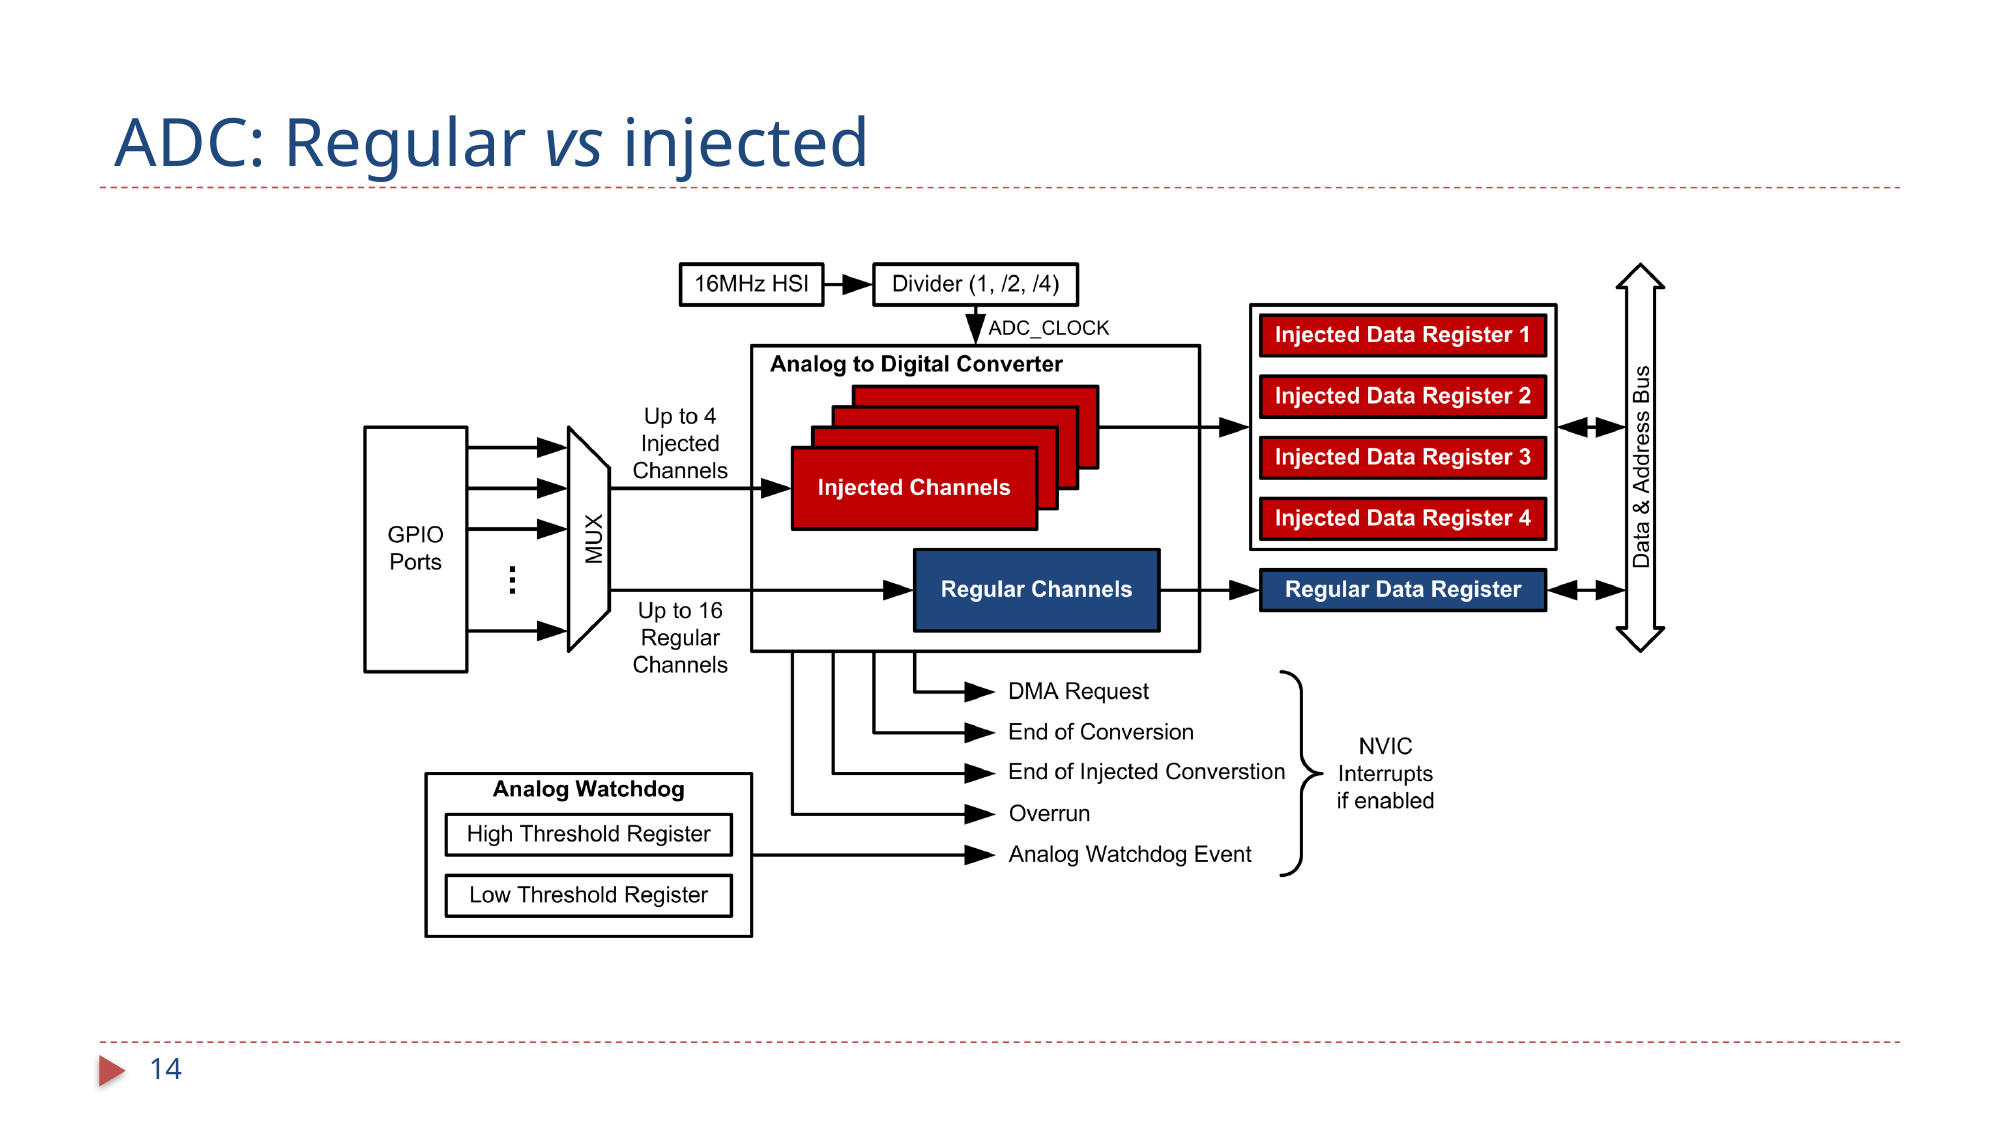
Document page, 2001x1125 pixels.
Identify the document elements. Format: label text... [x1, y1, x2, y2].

picture [362, 262, 1666, 938]
slide_number 14 [133, 1042, 568, 1103]
title ADC: Regular vs injected [99, 24, 1900, 188]
